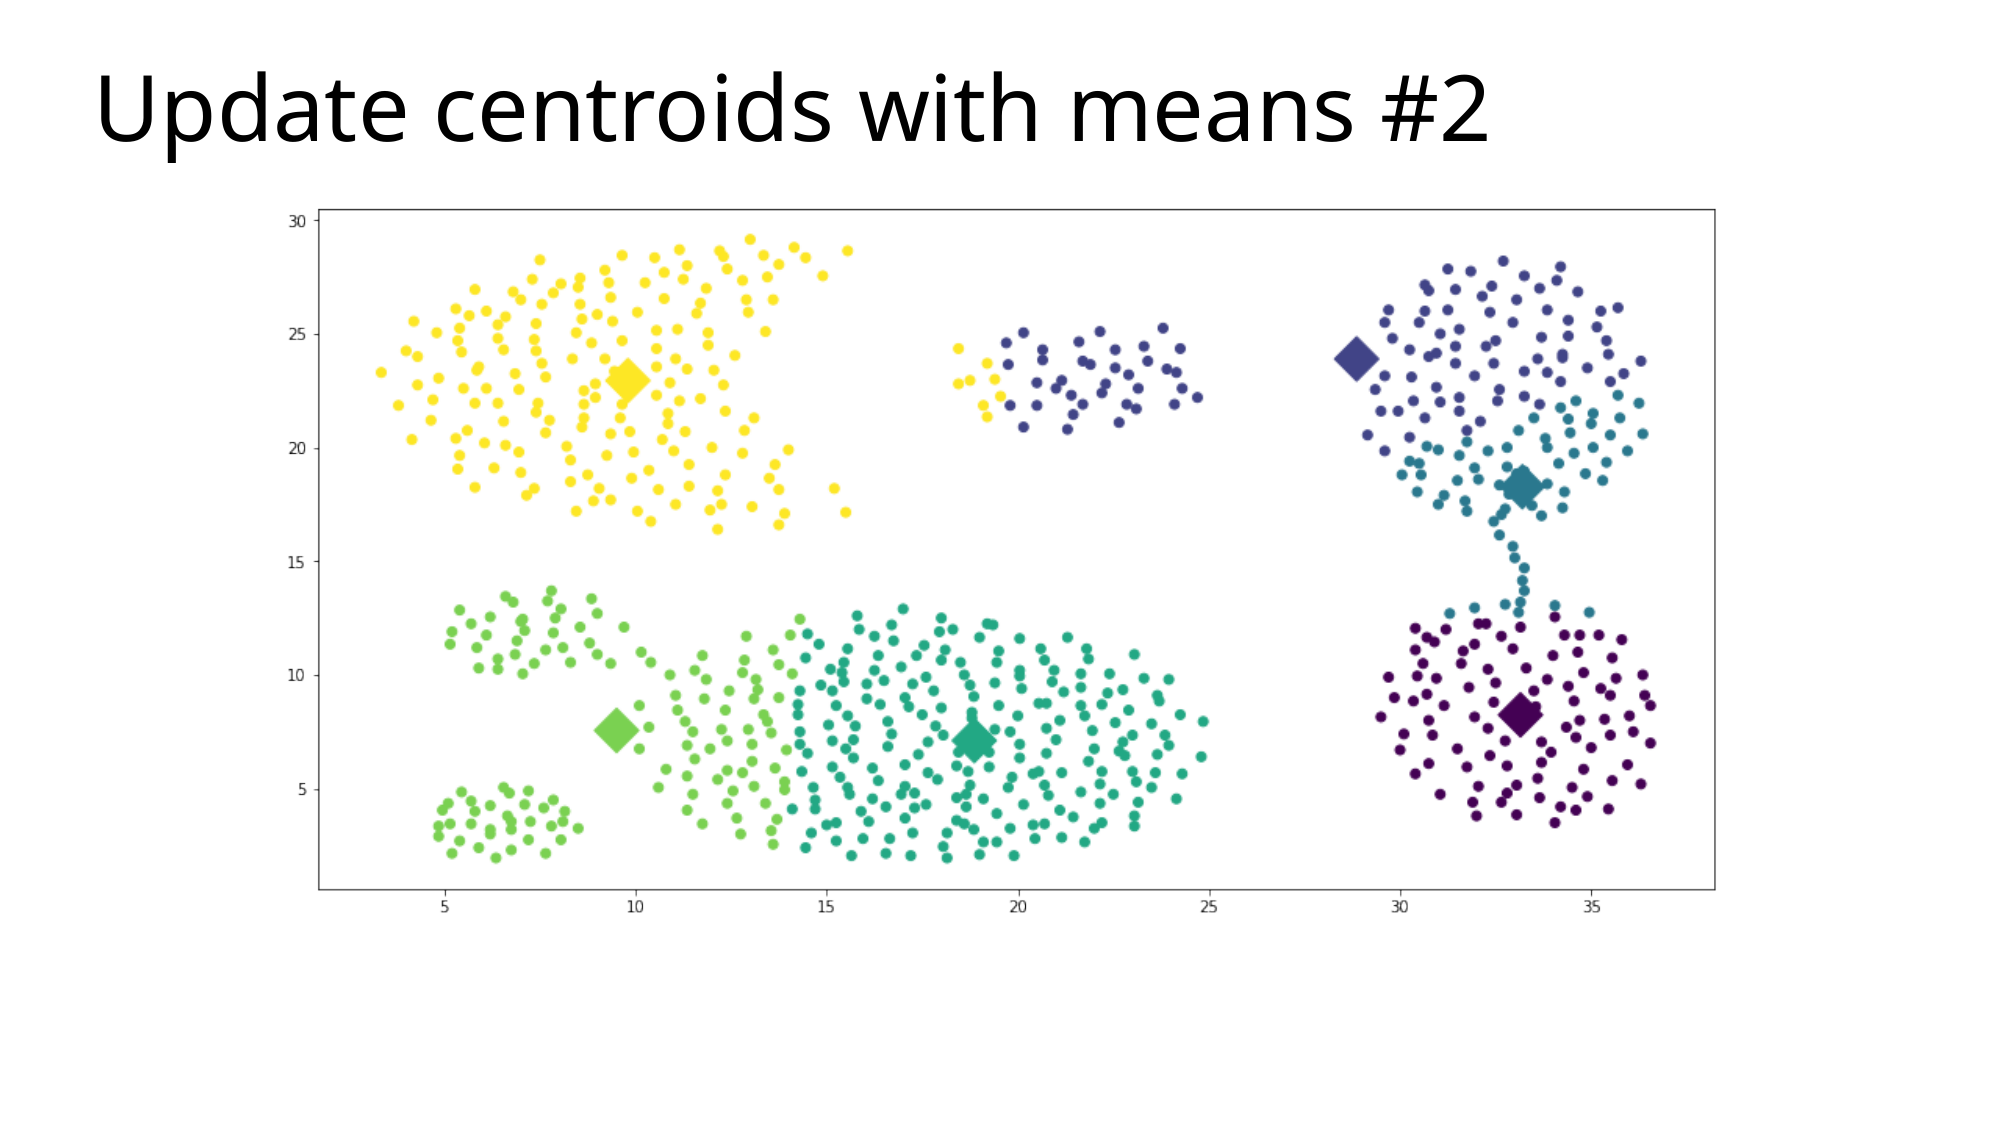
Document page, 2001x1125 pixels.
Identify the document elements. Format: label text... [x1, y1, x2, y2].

title Update centroids with means #2 [78, 52, 1804, 171]
picture [276, 198, 1724, 927]
